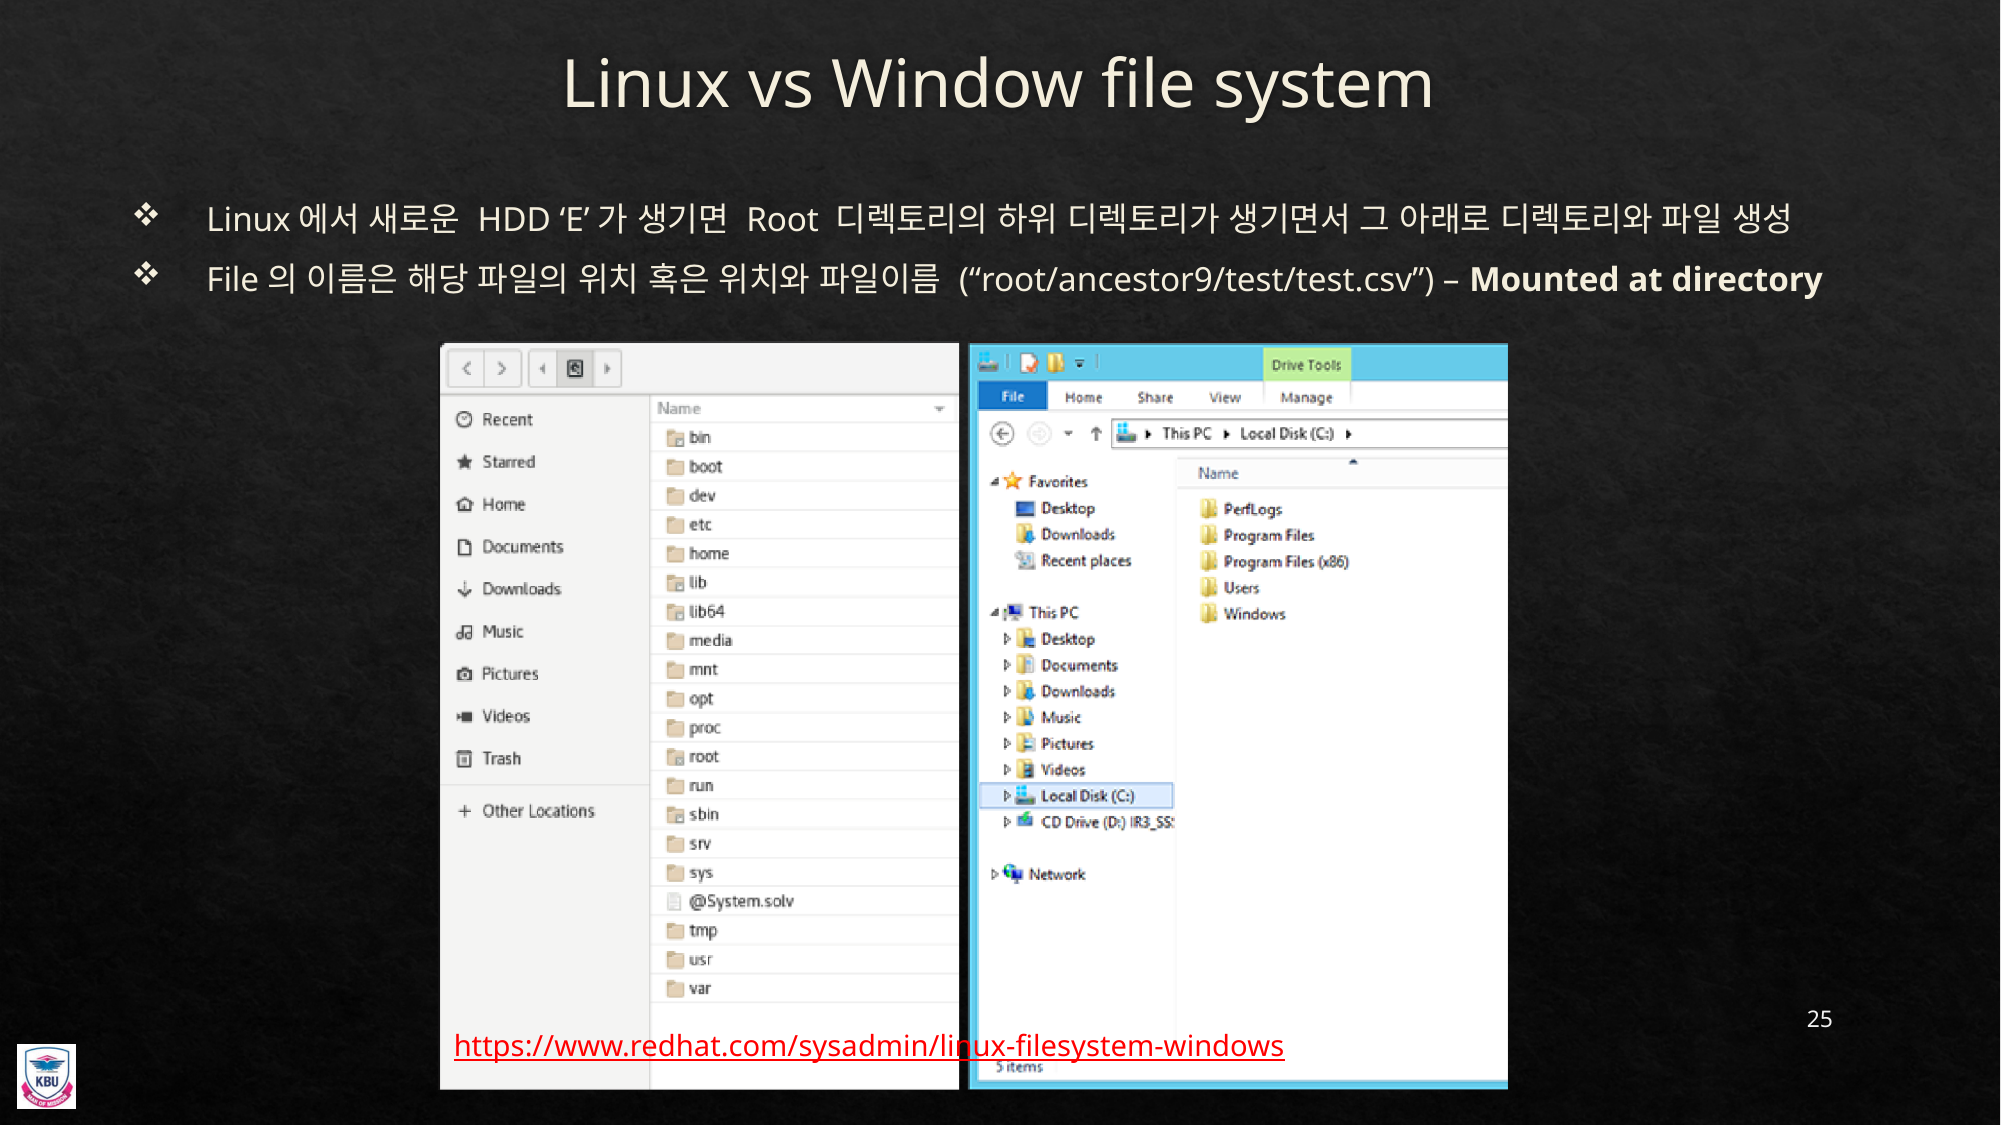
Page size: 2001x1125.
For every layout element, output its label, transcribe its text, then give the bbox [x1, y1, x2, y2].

title Linux vs Window file system [149, 22, 1849, 149]
text_box Linux에서 새로운 HDD ‘E’가 생기면 Root 디렉토리의 하위 디렉토리가 생기면서 그 아래로 디렉토리와 파일 생성 File의 이름은 해당 파일의 위치 혹은 위치와 파일이름 (“root/ancestor9/test/test.csv”) – Mounted at directory [116, 170, 1975, 306]
picture [17, 1044, 76, 1109]
slide_number 25 [1724, 990, 1849, 1051]
picture [438, 341, 1508, 1090]
